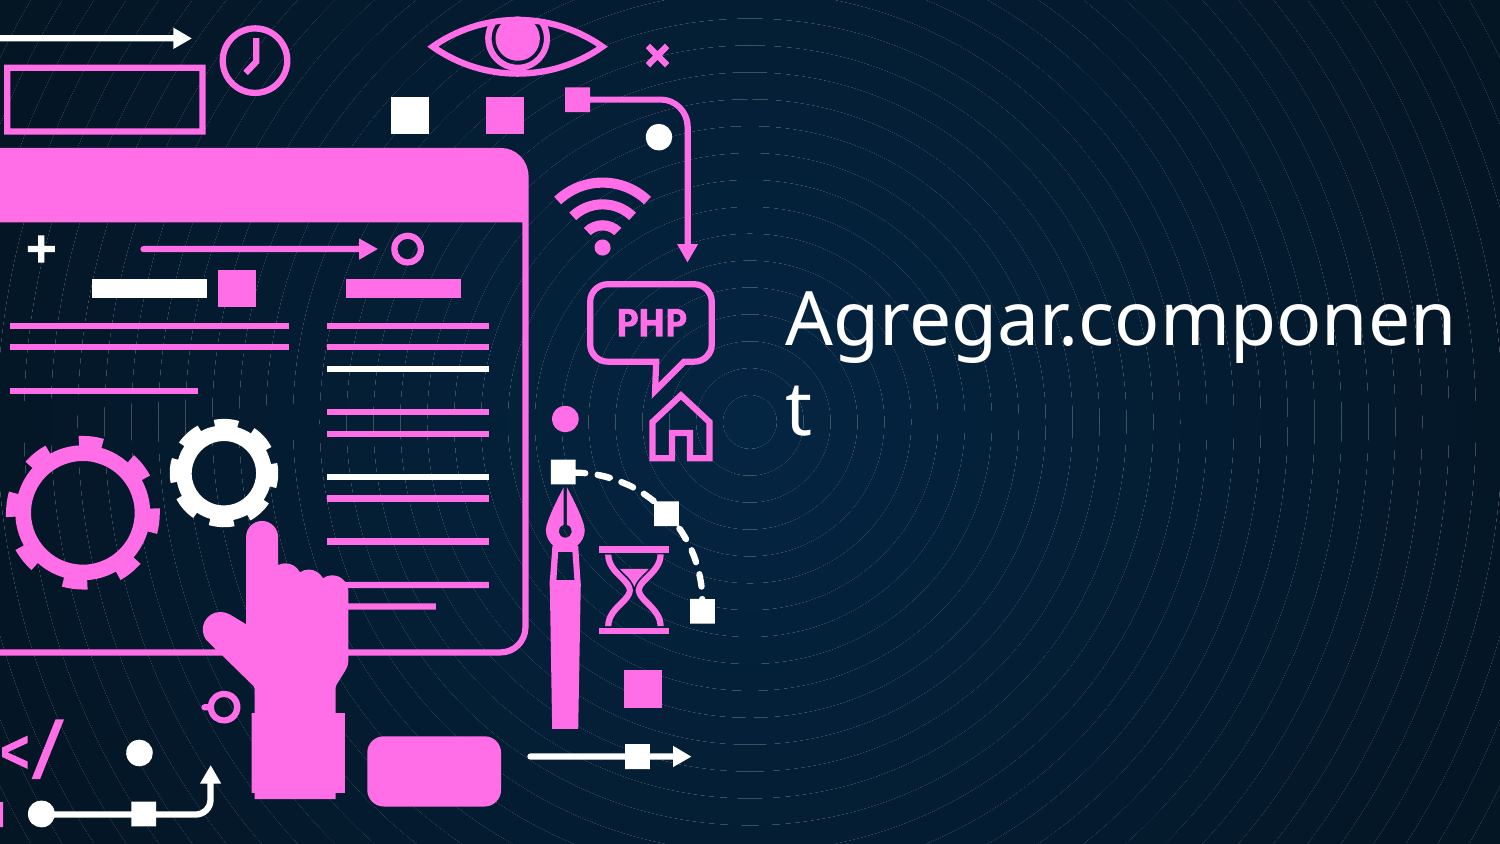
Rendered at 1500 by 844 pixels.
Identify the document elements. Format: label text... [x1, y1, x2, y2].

text_box [91, 279, 207, 298]
text_box [598, 628, 670, 635]
text_box [427, 16, 608, 77]
text_box [640, 308, 663, 337]
text_box [587, 281, 715, 399]
text_box [243, 38, 260, 76]
text_box [583, 220, 622, 236]
text_box [527, 744, 692, 770]
text_box [201, 690, 241, 724]
text_box [645, 123, 673, 151]
text_box [486, 96, 524, 135]
text_box [594, 471, 613, 482]
text_box [327, 322, 489, 329]
text_box [27, 235, 55, 263]
text_box [552, 405, 579, 433]
text_box [9, 344, 290, 351]
text_box [618, 308, 638, 337]
text_box [0, 147, 529, 800]
text_box [0, 27, 192, 49]
text_box [345, 279, 461, 298]
text_box [623, 670, 662, 709]
text_box [327, 473, 489, 481]
text_box [327, 344, 489, 351]
text_box [27, 765, 222, 828]
text_box [2, 735, 28, 769]
text_box [391, 96, 430, 135]
text_box [569, 199, 636, 221]
text_box [598, 546, 670, 553]
text_box [4, 64, 206, 135]
text_box [327, 495, 489, 502]
text_box [5, 435, 160, 590]
text_box [367, 736, 502, 807]
text_box [618, 478, 637, 491]
text_box [9, 387, 198, 394]
text_box [31, 719, 65, 780]
text_box [219, 25, 291, 97]
text_box [565, 87, 699, 263]
text_box [327, 409, 489, 416]
text_box [391, 232, 424, 266]
text_box [218, 269, 257, 308]
text_box [169, 418, 279, 528]
text_box [0, 802, 4, 828]
text_box [126, 739, 153, 767]
text_box [9, 322, 290, 329]
title Agregar.component [770, 365, 1490, 466]
text_box [667, 308, 687, 337]
text_box [327, 538, 489, 545]
text_box [696, 571, 705, 590]
text_box [594, 239, 611, 256]
text_box [688, 547, 700, 566]
text_box [690, 595, 715, 624]
text_box [554, 177, 651, 205]
text_box [327, 365, 489, 373]
text_box [619, 568, 649, 588]
text_box [640, 490, 689, 543]
text_box [645, 43, 670, 68]
text_box [545, 487, 585, 729]
text_box [649, 391, 713, 462]
text_box [140, 238, 378, 260]
text_box [550, 459, 589, 485]
text_box [327, 430, 489, 437]
text_box [635, 554, 664, 627]
text_box [605, 554, 633, 627]
